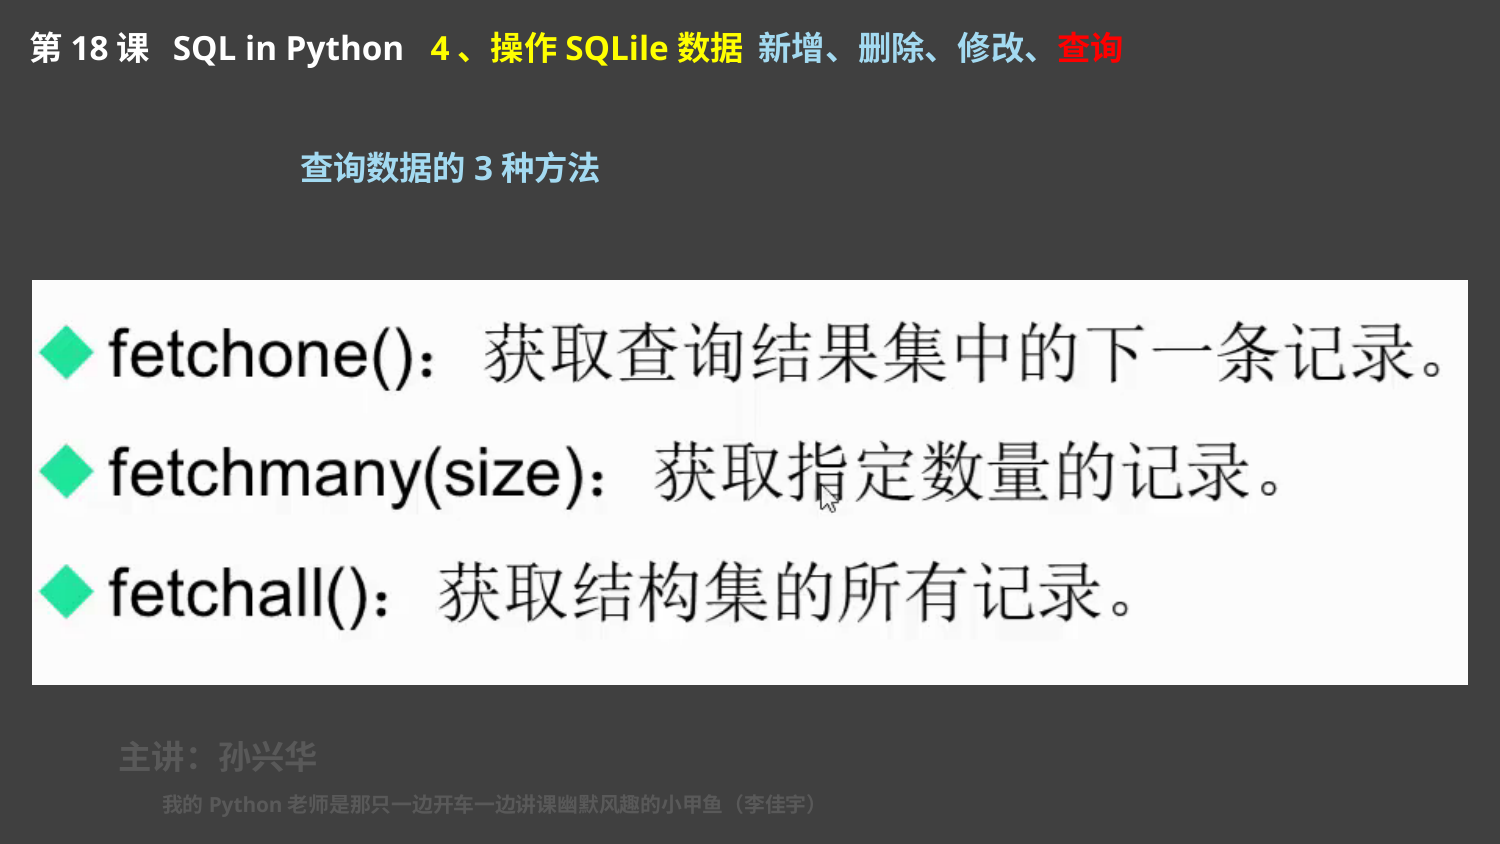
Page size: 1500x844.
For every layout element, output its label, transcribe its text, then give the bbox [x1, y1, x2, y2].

text_box 第18课 SQL in Python 4、操作SQLile数据 新增、删除、修改、查询 查询数据的3种方法 [14, 20, 1486, 221]
picture [32, 279, 1468, 686]
